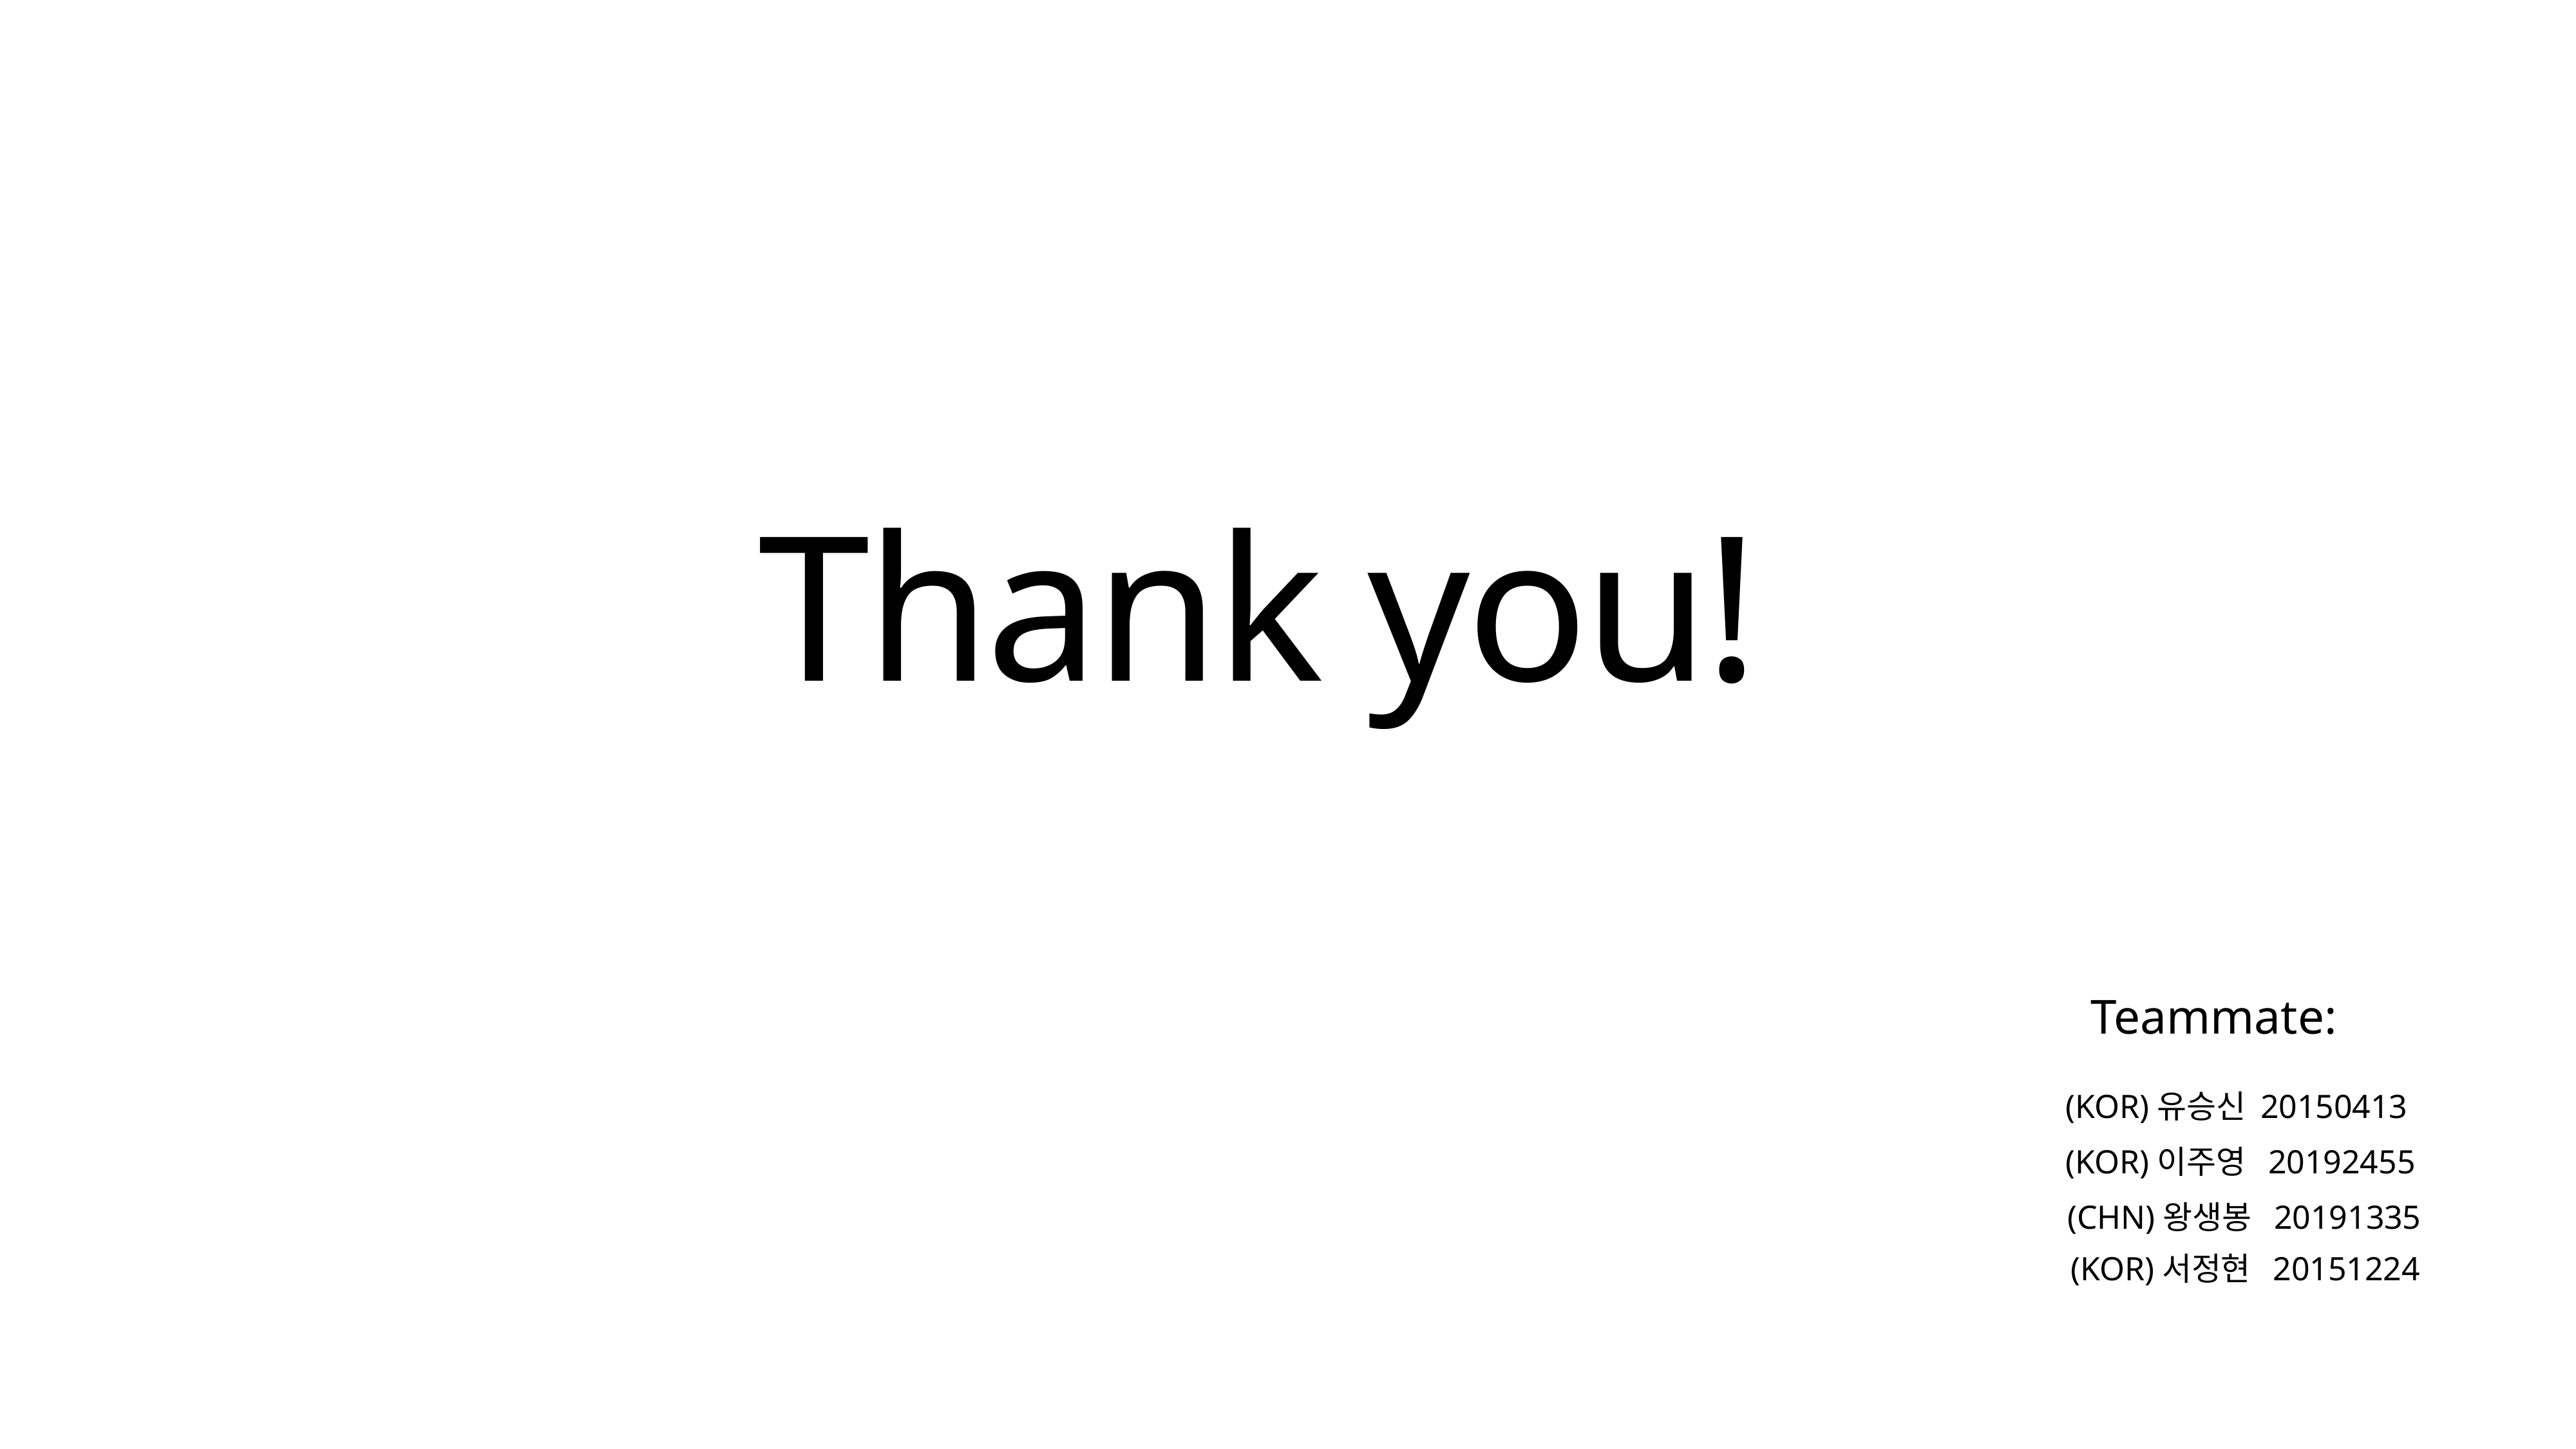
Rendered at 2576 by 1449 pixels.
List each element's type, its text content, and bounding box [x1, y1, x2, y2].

text_box (KOR)유승신 20150413 [2060, 1080, 2421, 1130]
text_box Teammate: [2085, 981, 2355, 1048]
text_box Thank you! [753, 400, 1823, 846]
text_box (KOR)이주영 20192455 [2060, 1135, 2421, 1186]
text_box (CHN)왕생봉 20191335 [2062, 1191, 2427, 1241]
text_box (KOR)서정현 20151224 [2065, 1243, 2434, 1293]
